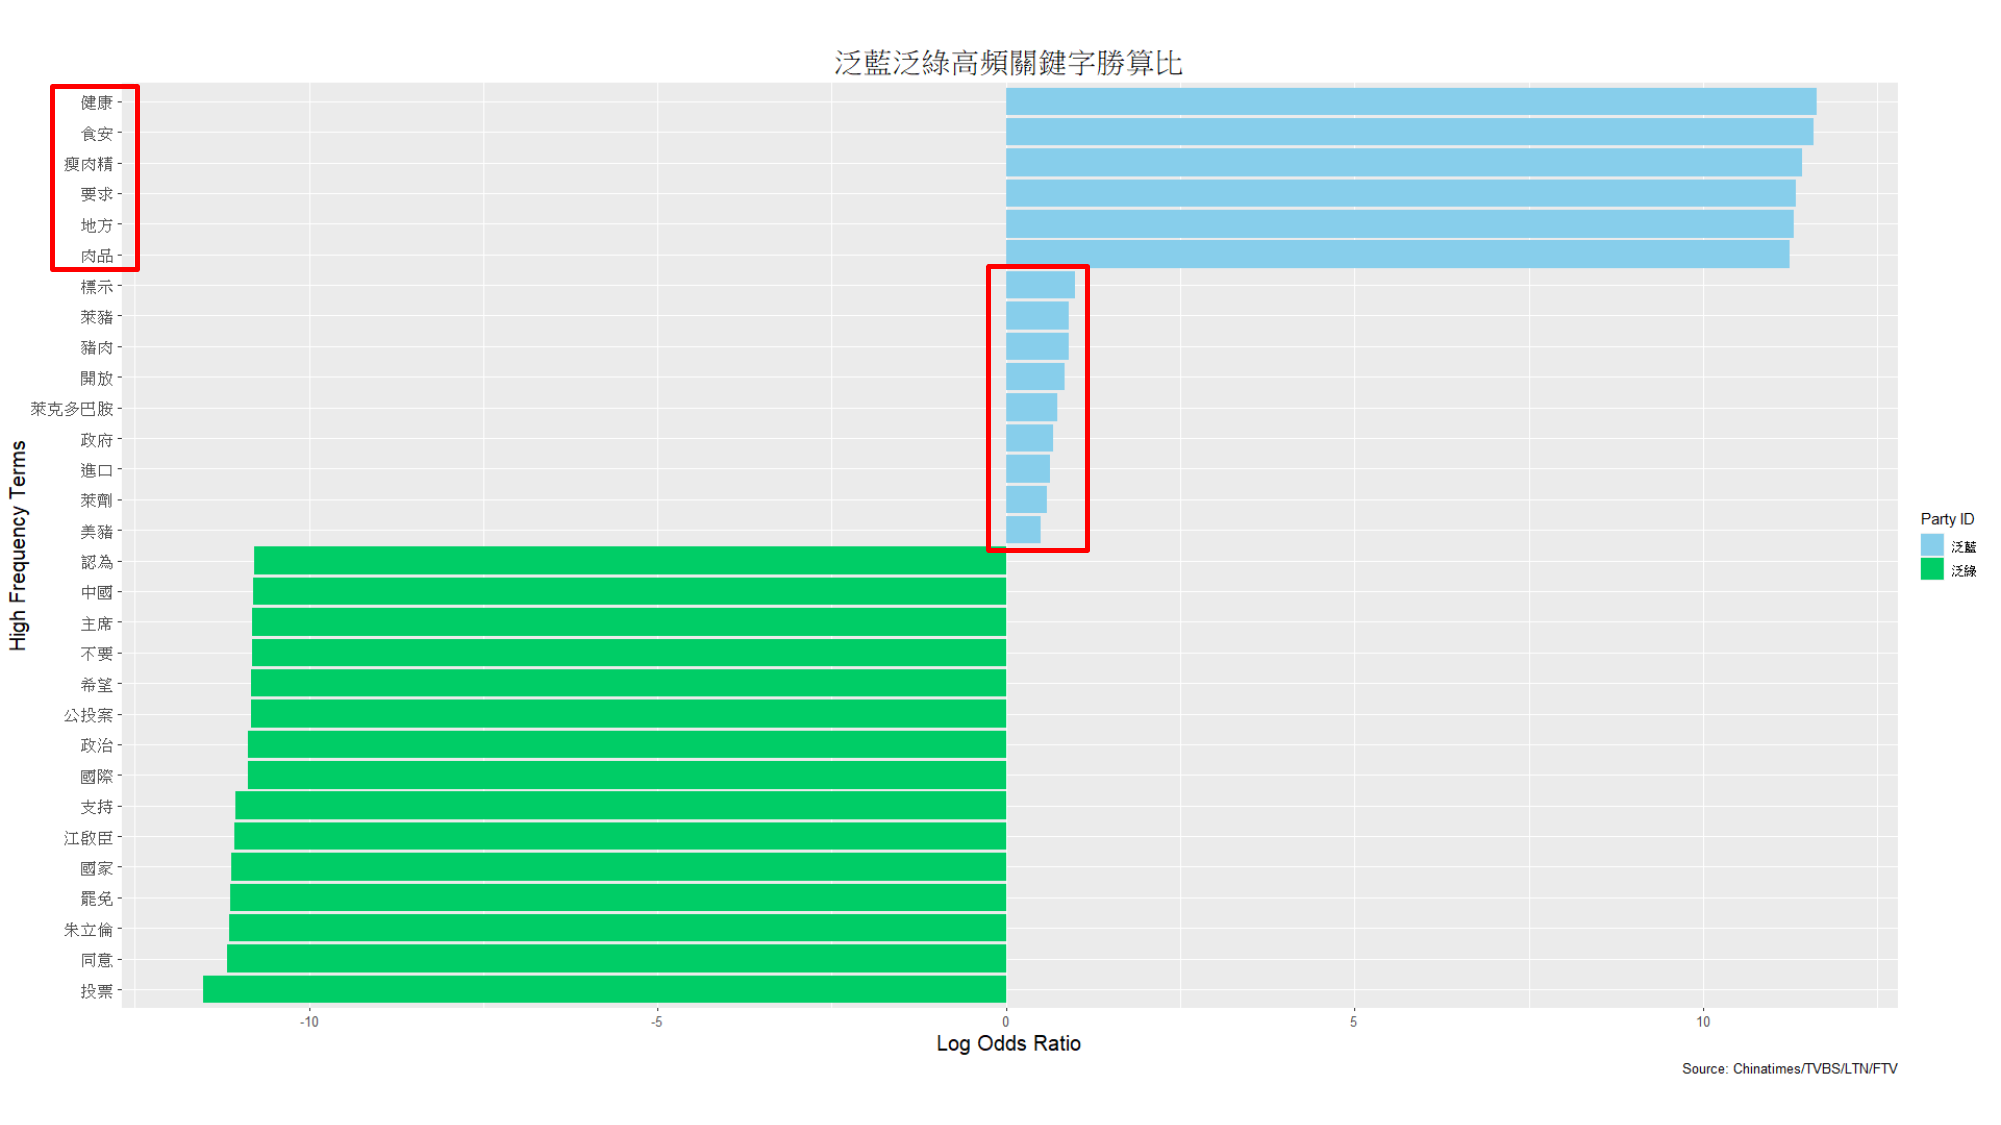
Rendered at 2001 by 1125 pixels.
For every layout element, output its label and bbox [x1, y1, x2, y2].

list [5, 46, 1996, 1080]
